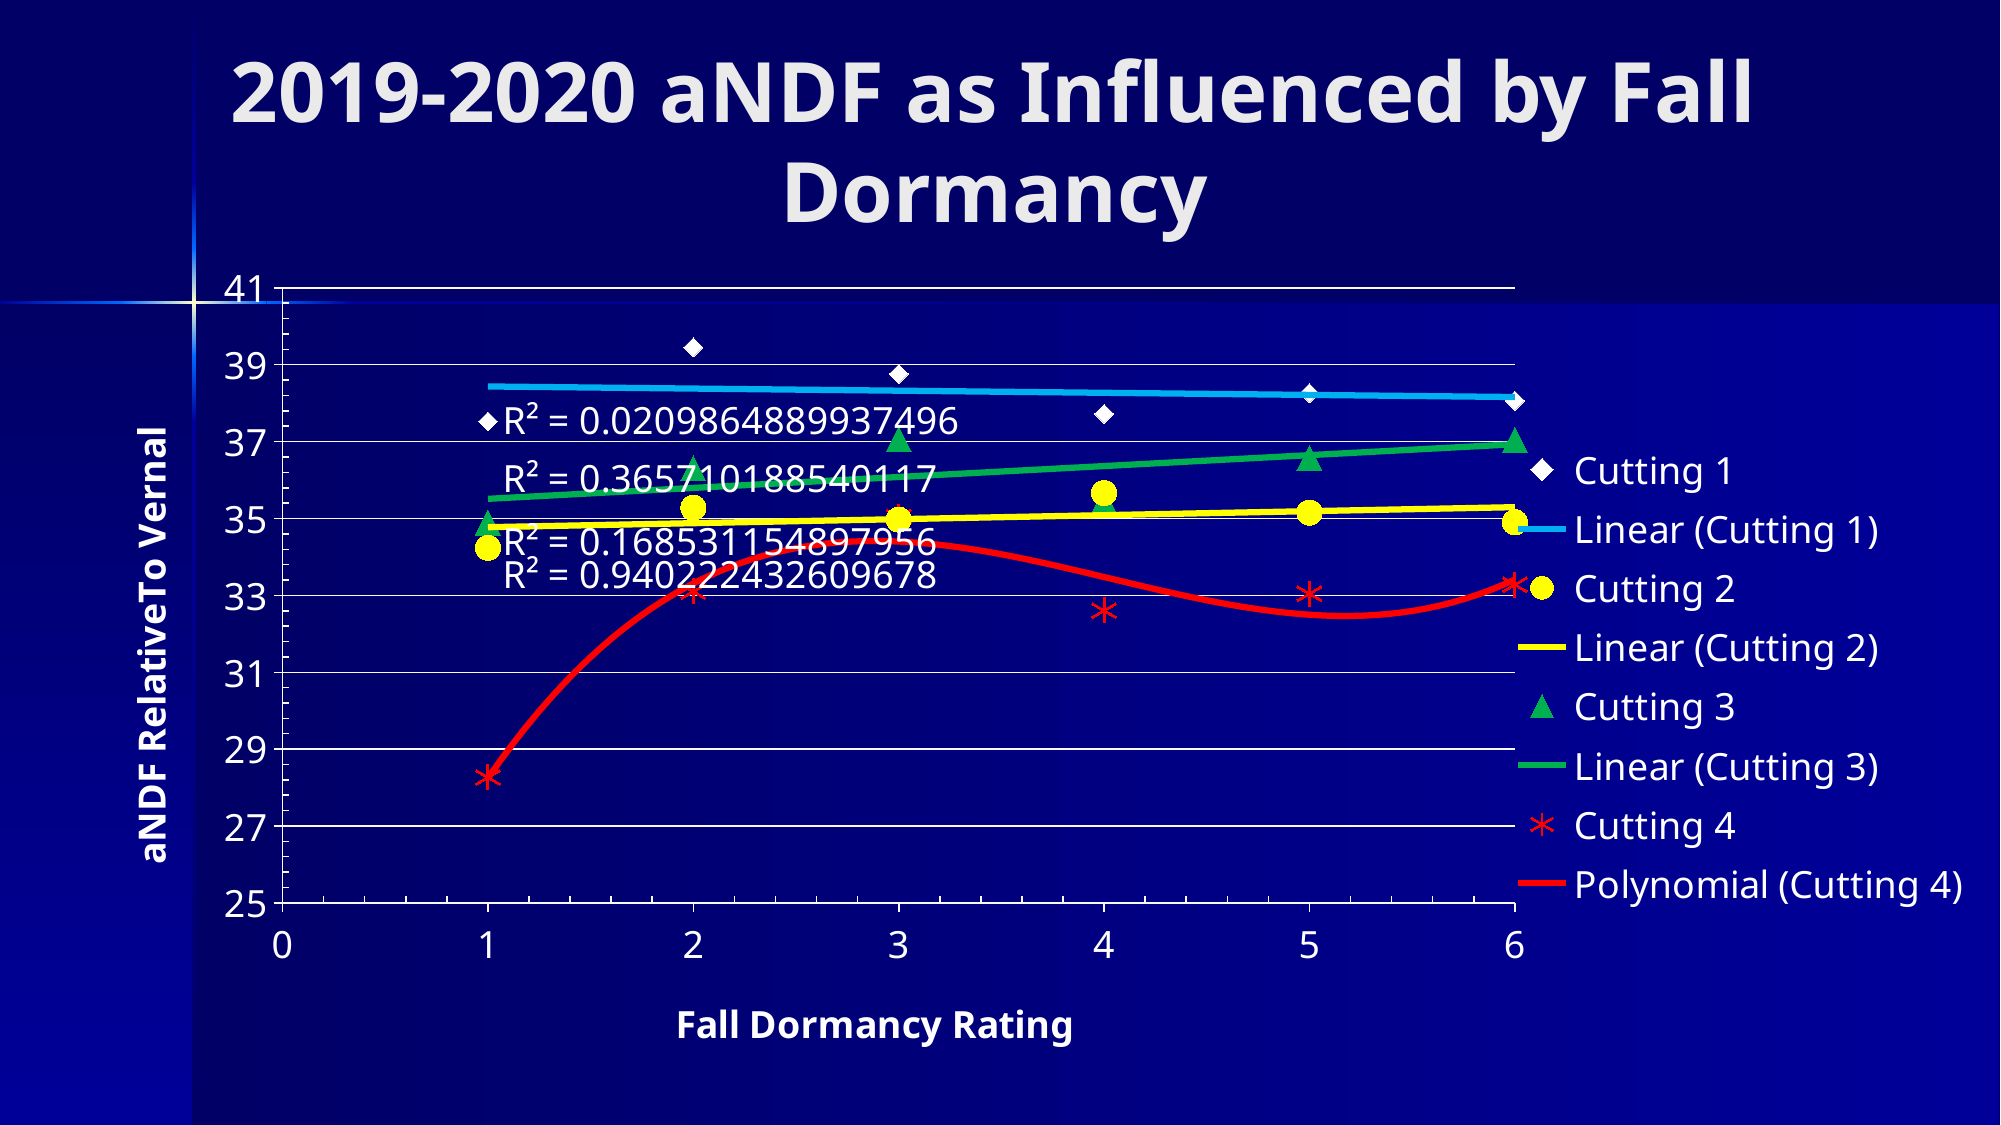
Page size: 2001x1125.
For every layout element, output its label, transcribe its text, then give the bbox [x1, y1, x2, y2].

title 2019-2020 aNDF as Influenced by Fall Dormancy [0, 76, 1989, 312]
chart [60, 253, 1989, 1100]
